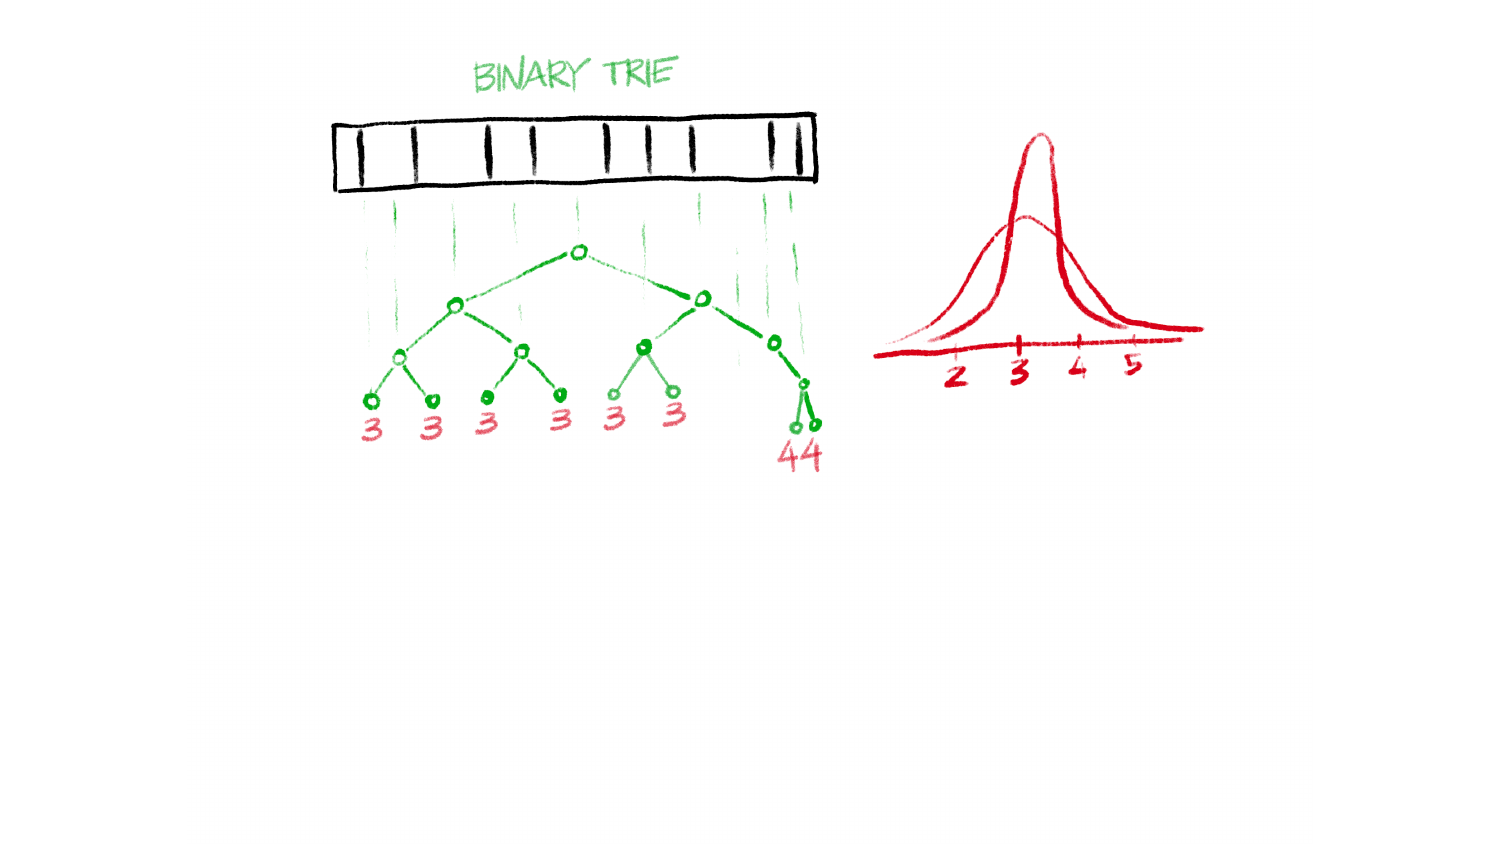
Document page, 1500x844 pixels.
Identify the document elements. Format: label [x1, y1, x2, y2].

picture [186, 0, 1313, 844]
